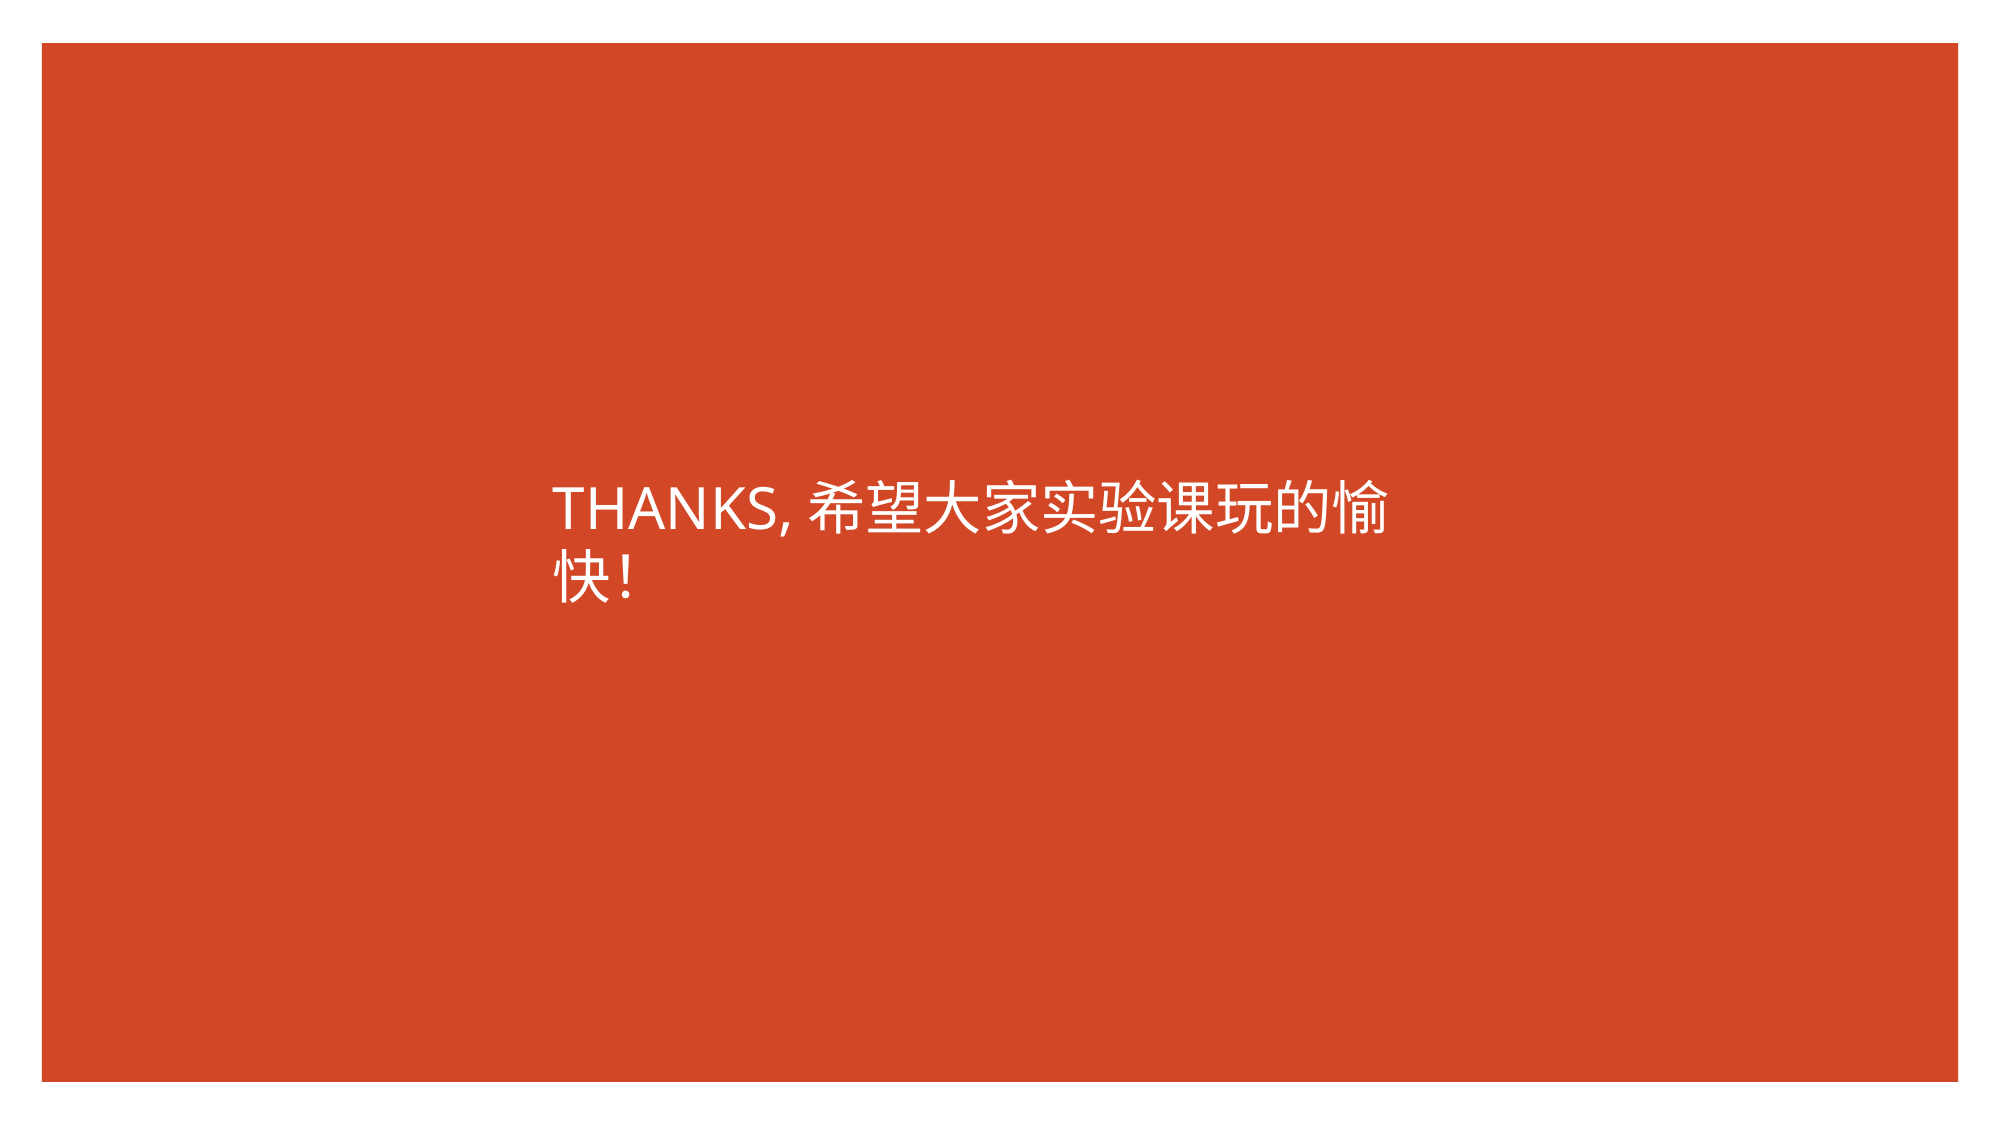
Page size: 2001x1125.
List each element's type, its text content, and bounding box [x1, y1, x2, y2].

title THANKS,希望大家实验课玩的愉快！ [537, 430, 1463, 619]
